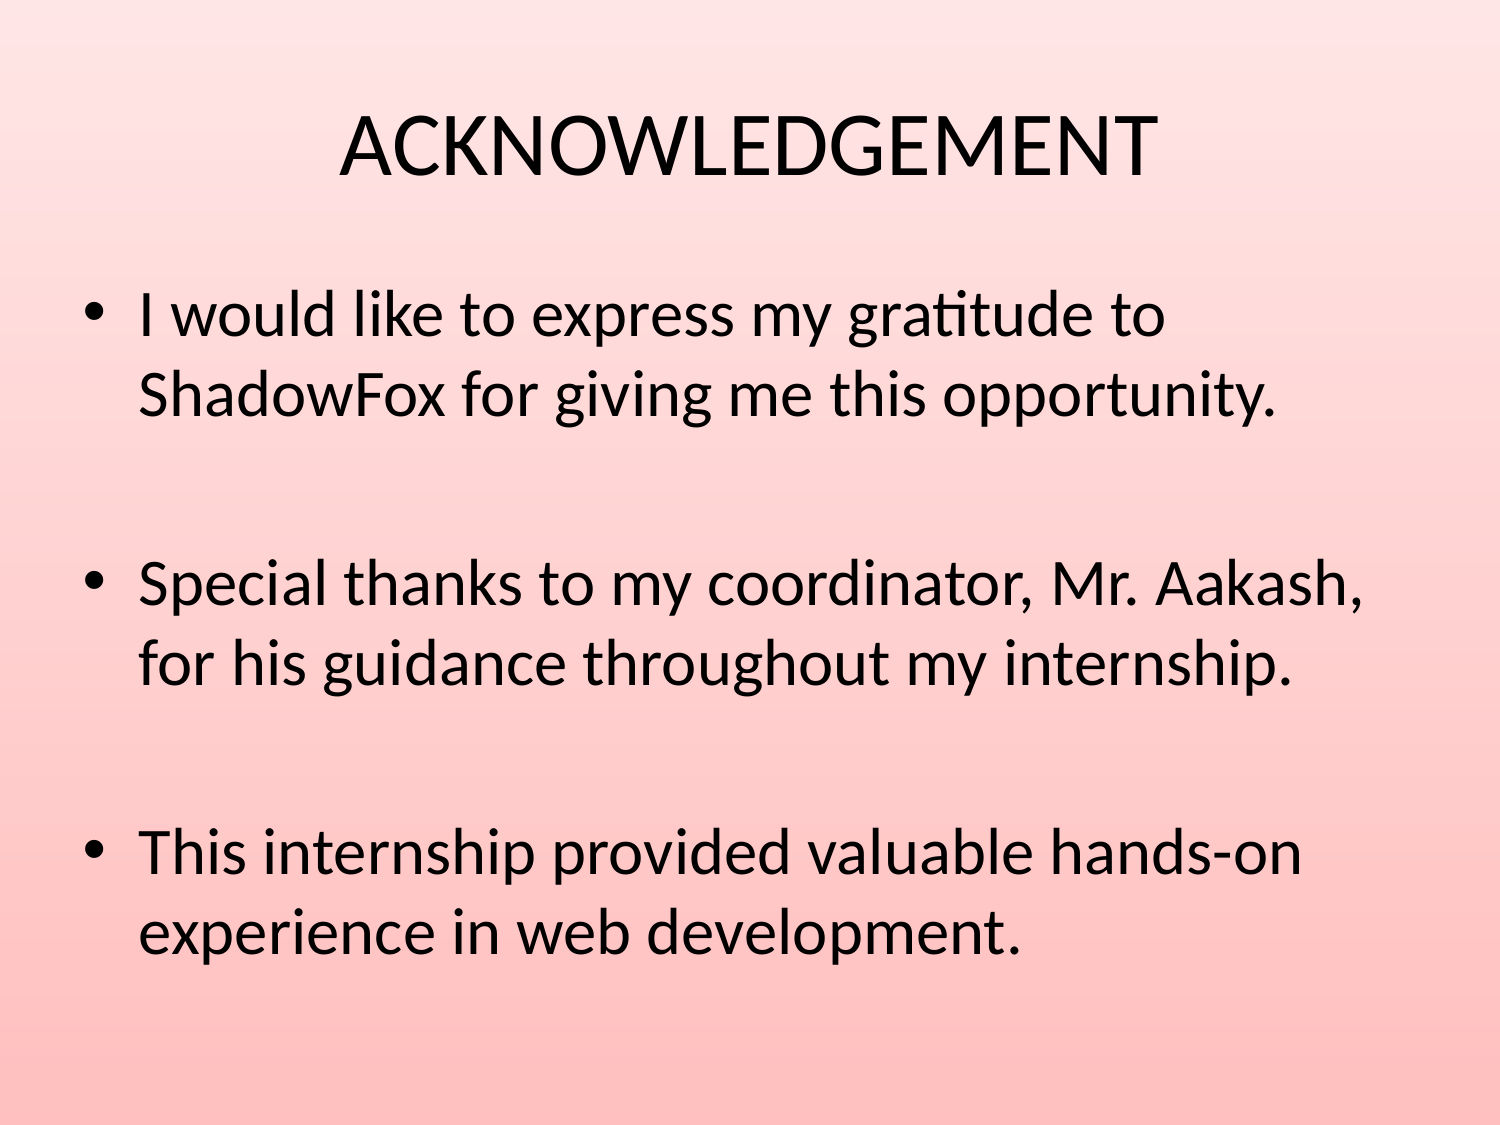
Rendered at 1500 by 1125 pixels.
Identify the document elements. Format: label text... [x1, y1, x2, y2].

title ACKNOWLEDGEMENT [74, 44, 1426, 234]
list I would like to express my gratitude to ShadowFox for giving me this opportunity. Special thanks to my coordinator, Mr. Aakash, for his guidance throughout my internship. This internship provided valuable hands-on experience in web development. [74, 261, 1426, 1006]
